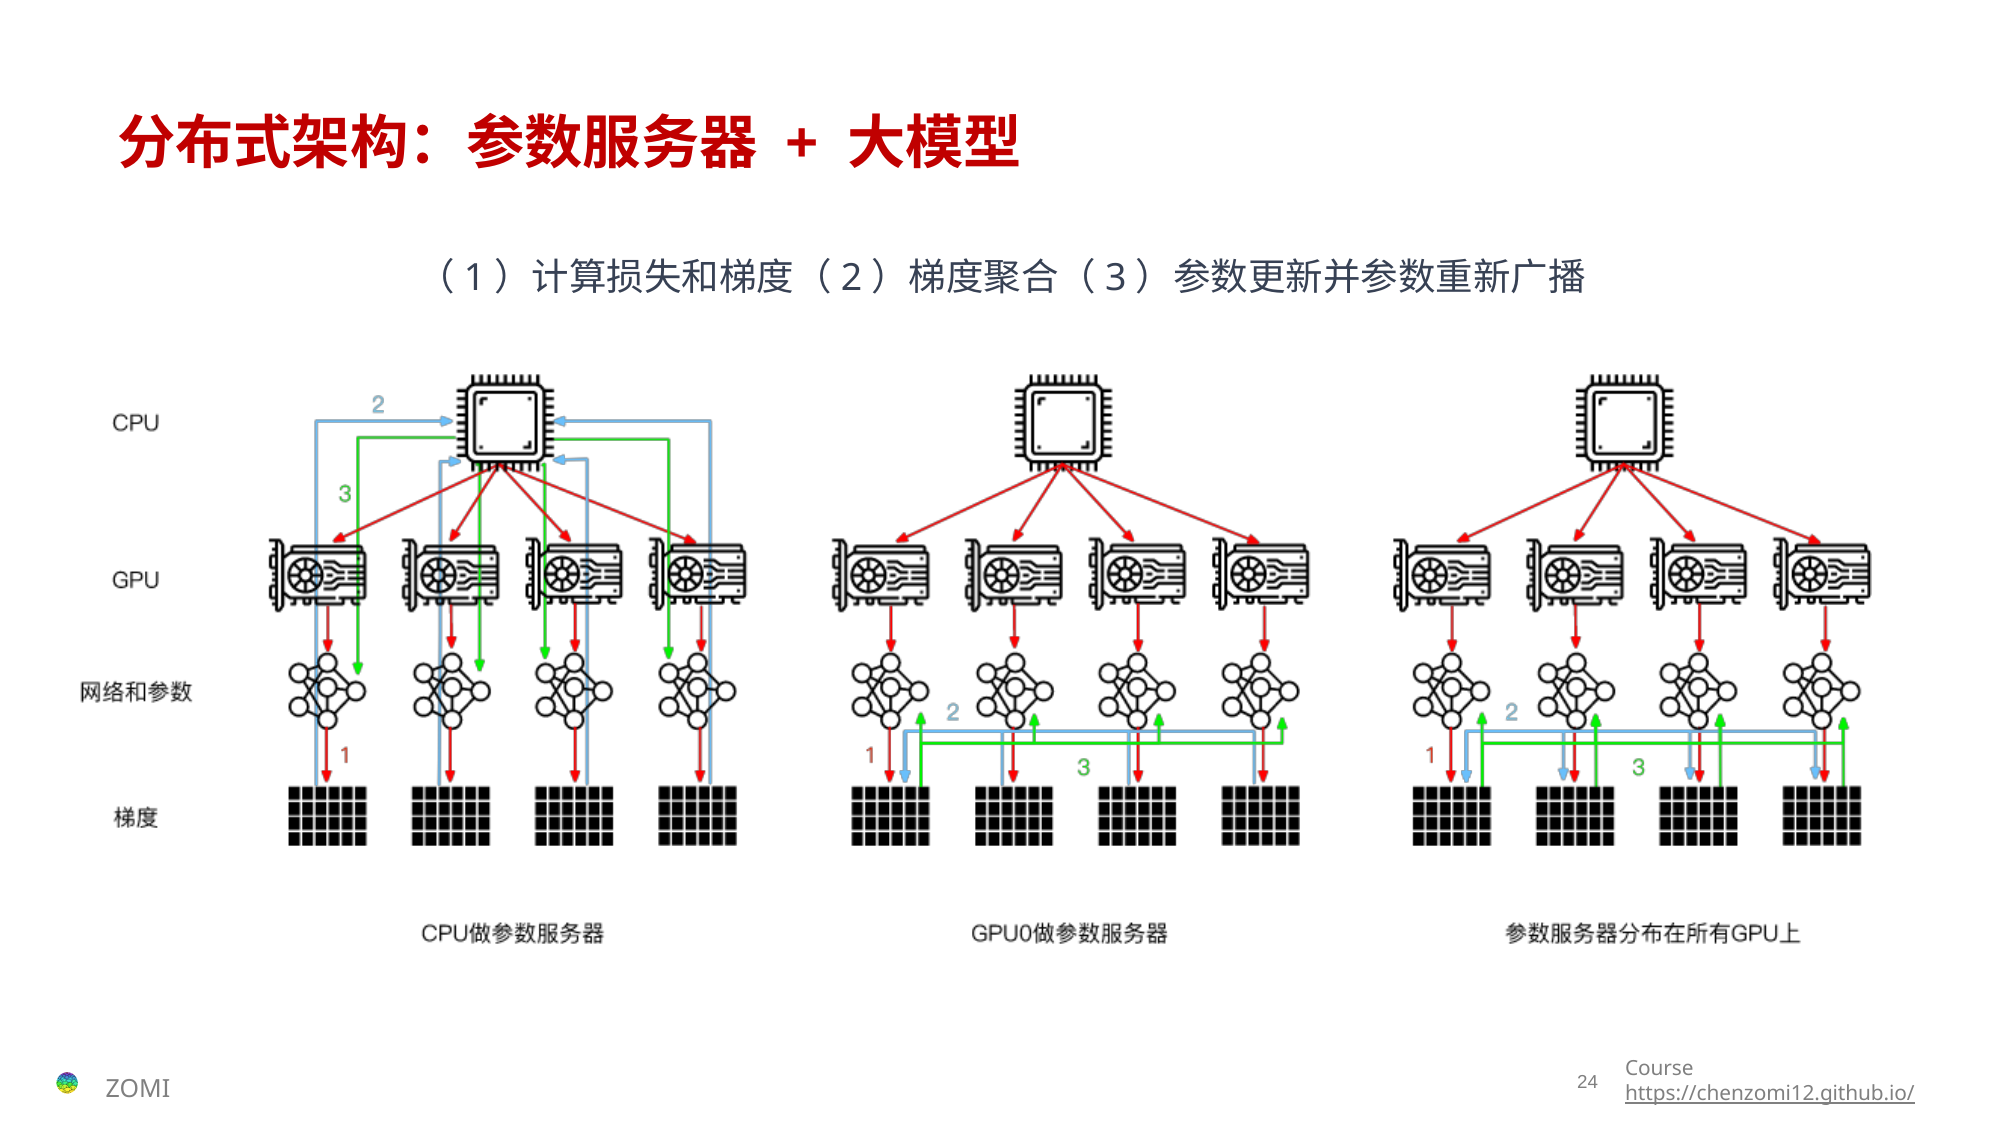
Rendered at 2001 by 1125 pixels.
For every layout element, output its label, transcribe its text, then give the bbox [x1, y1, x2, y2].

picture [66, 373, 1872, 963]
picture [57, 1073, 77, 1093]
title 分布式架构：参数服务器 + 大模型 [102, 91, 1901, 189]
list （1）计算损失和梯度（2）梯度聚合（3）参数更新并参数重新广播 [102, 223, 1901, 320]
